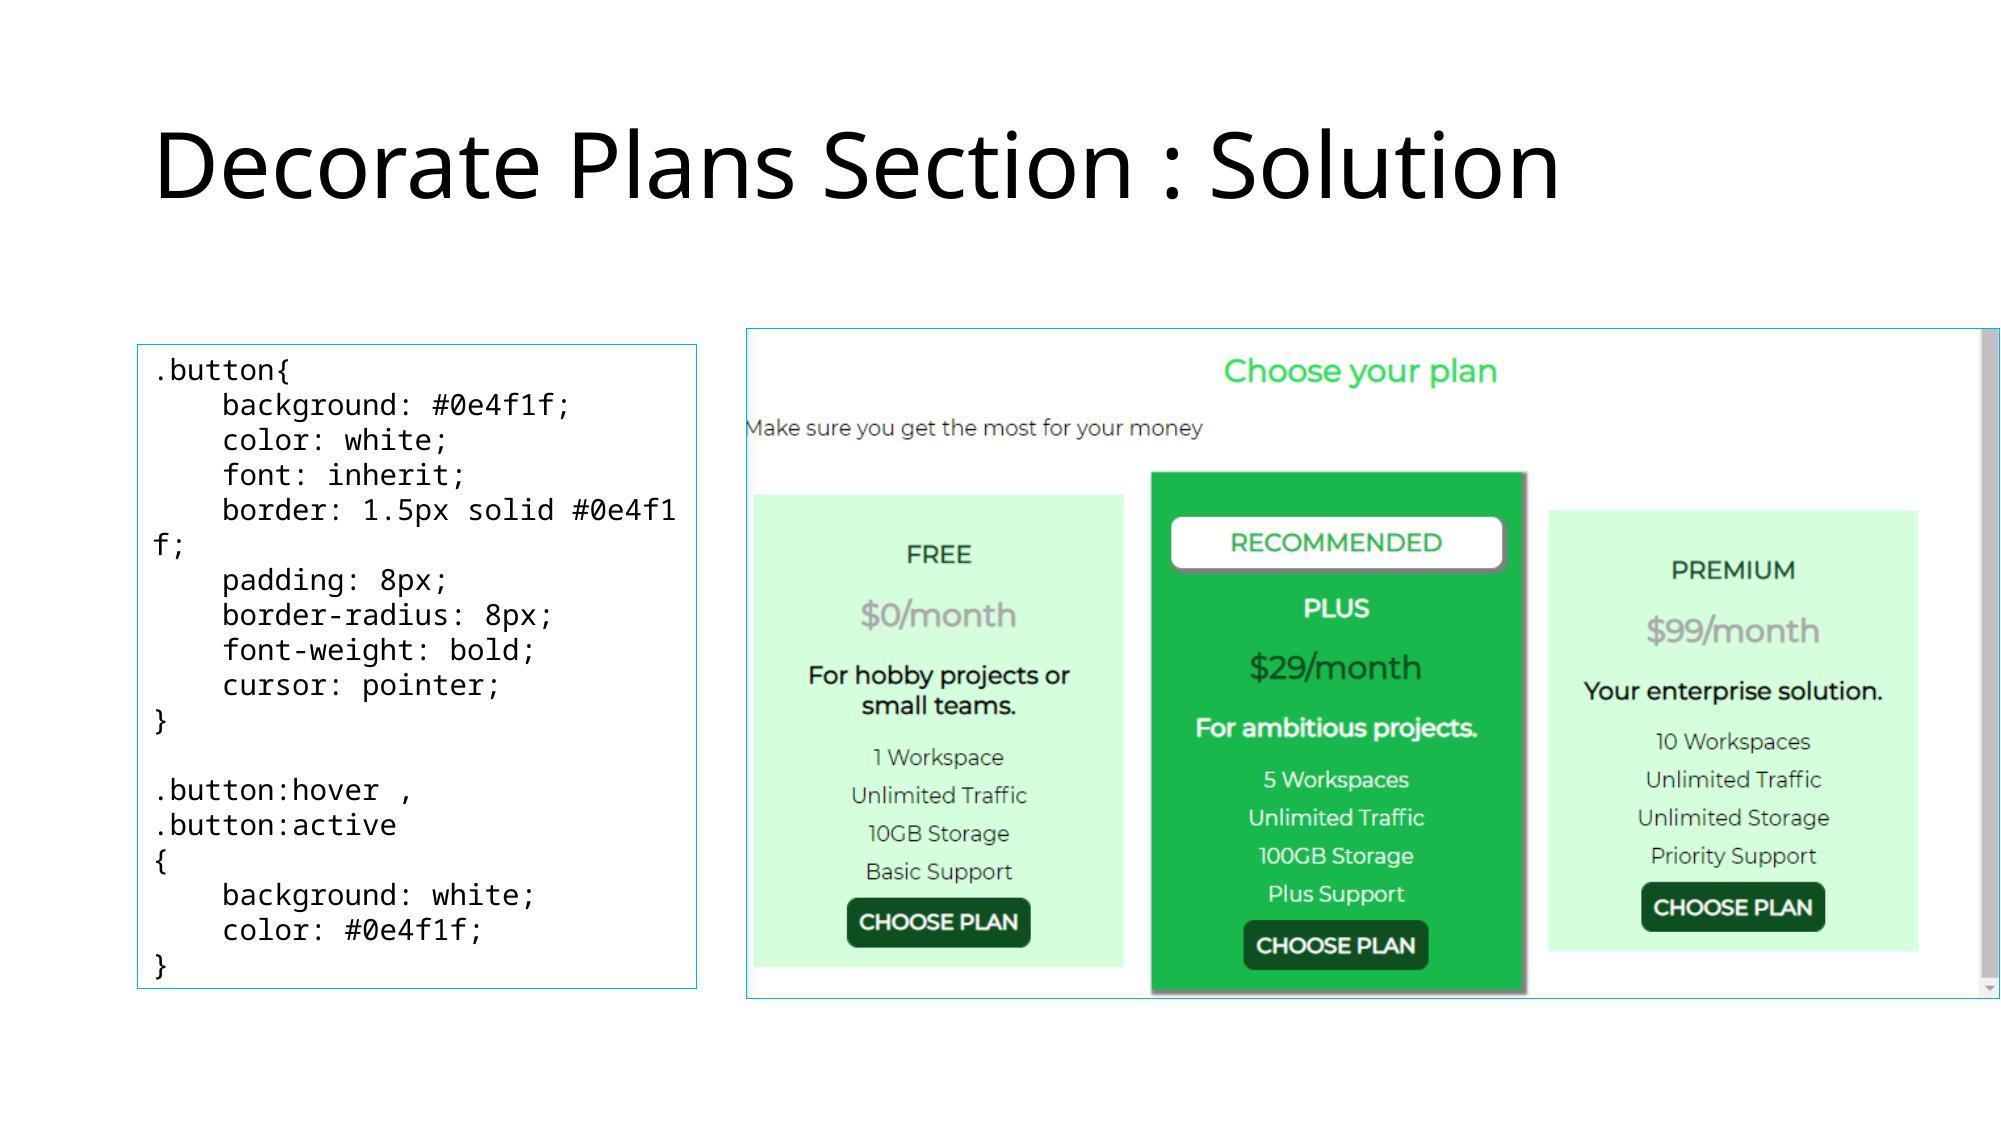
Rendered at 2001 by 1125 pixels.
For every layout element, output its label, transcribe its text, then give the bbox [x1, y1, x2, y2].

text_box .button{ background: #0e4f1f; color: white; font: inherit; border: 1.5px solid #0e4f1f; padding: 8px; border-radius: 8px; font-weight: bold; cursor: pointer; } .button:hover , .button:active { background: white; color: #0e4f1f; } [137, 344, 697, 989]
title Decorate Plans Section : Solution [137, 59, 1863, 278]
picture [748, 330, 1998, 997]
